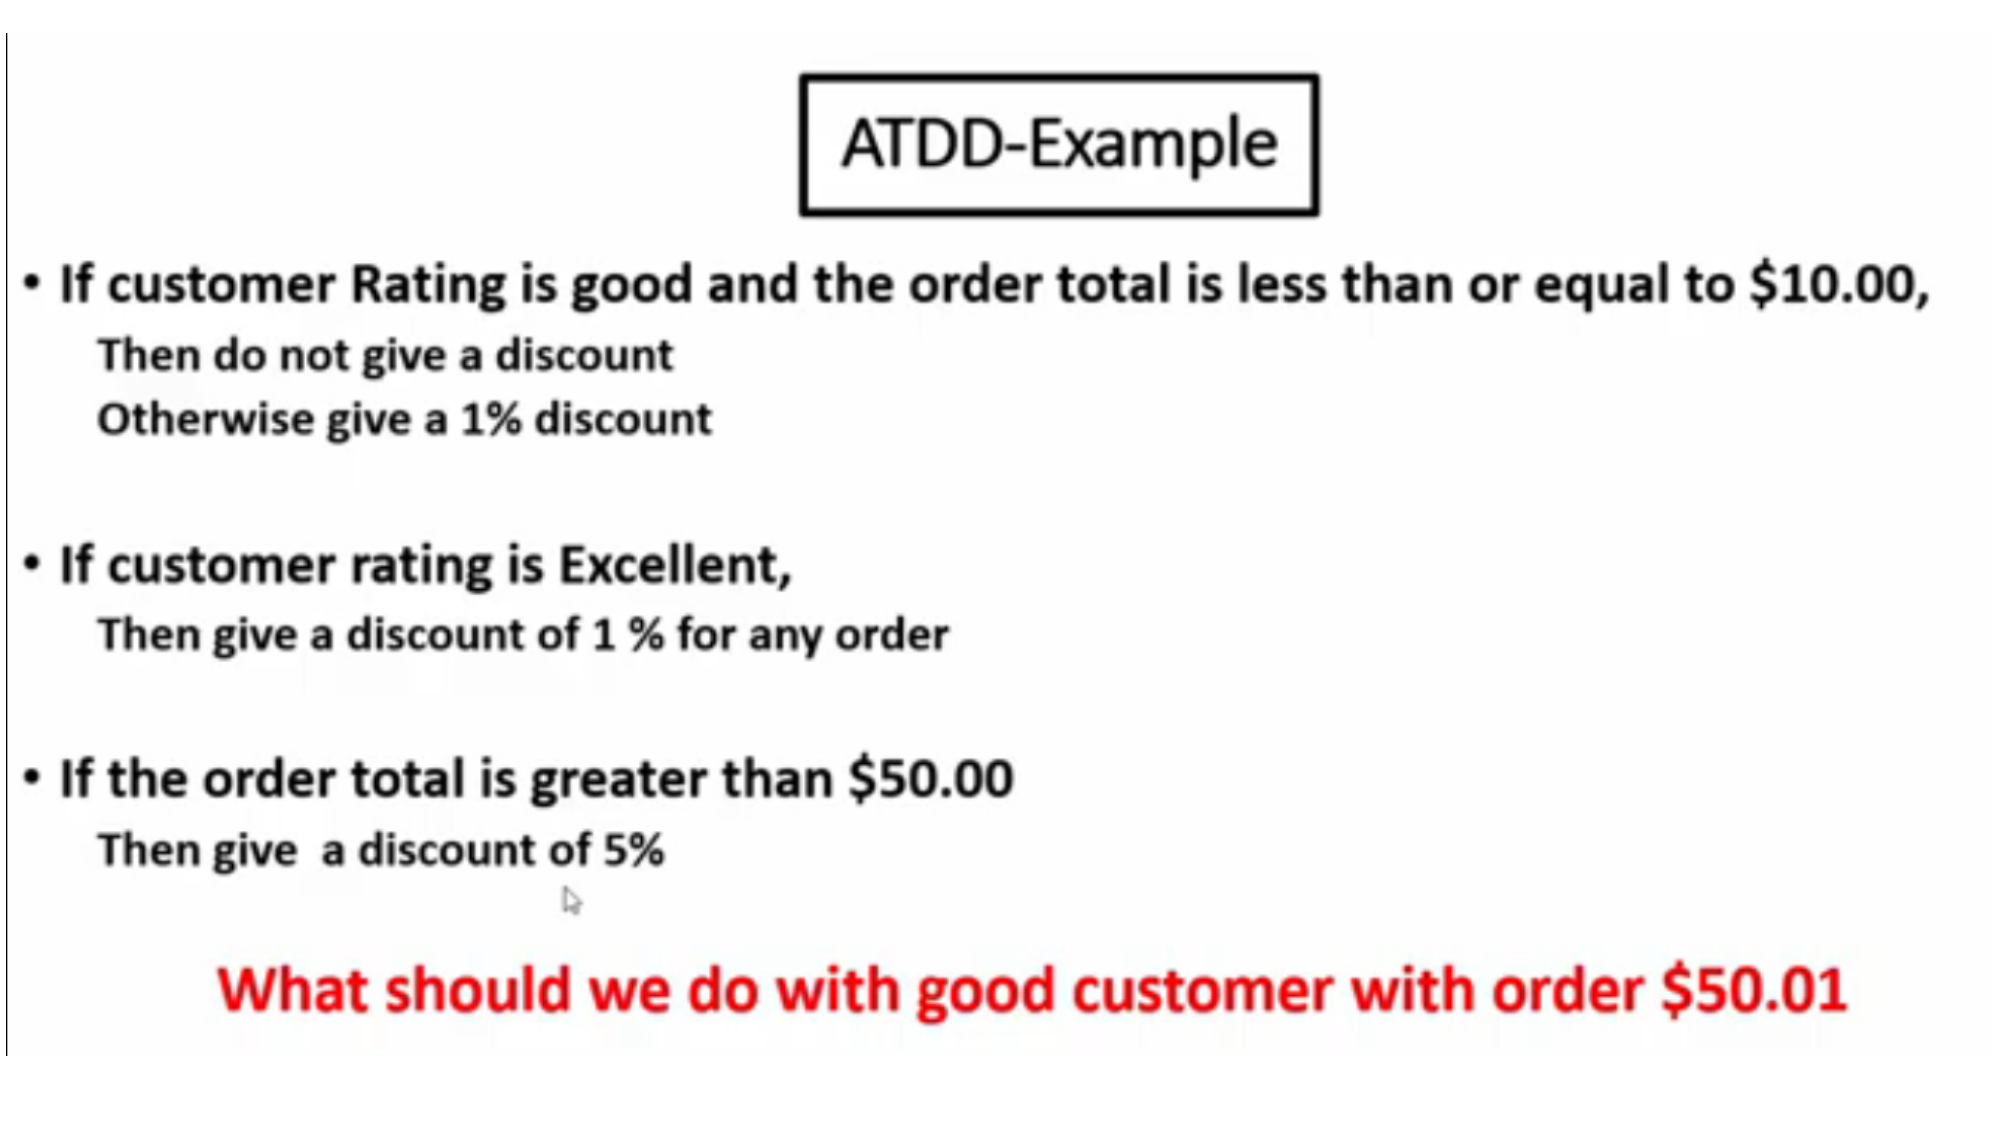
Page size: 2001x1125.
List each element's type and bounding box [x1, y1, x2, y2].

list [6, 33, 1993, 1056]
